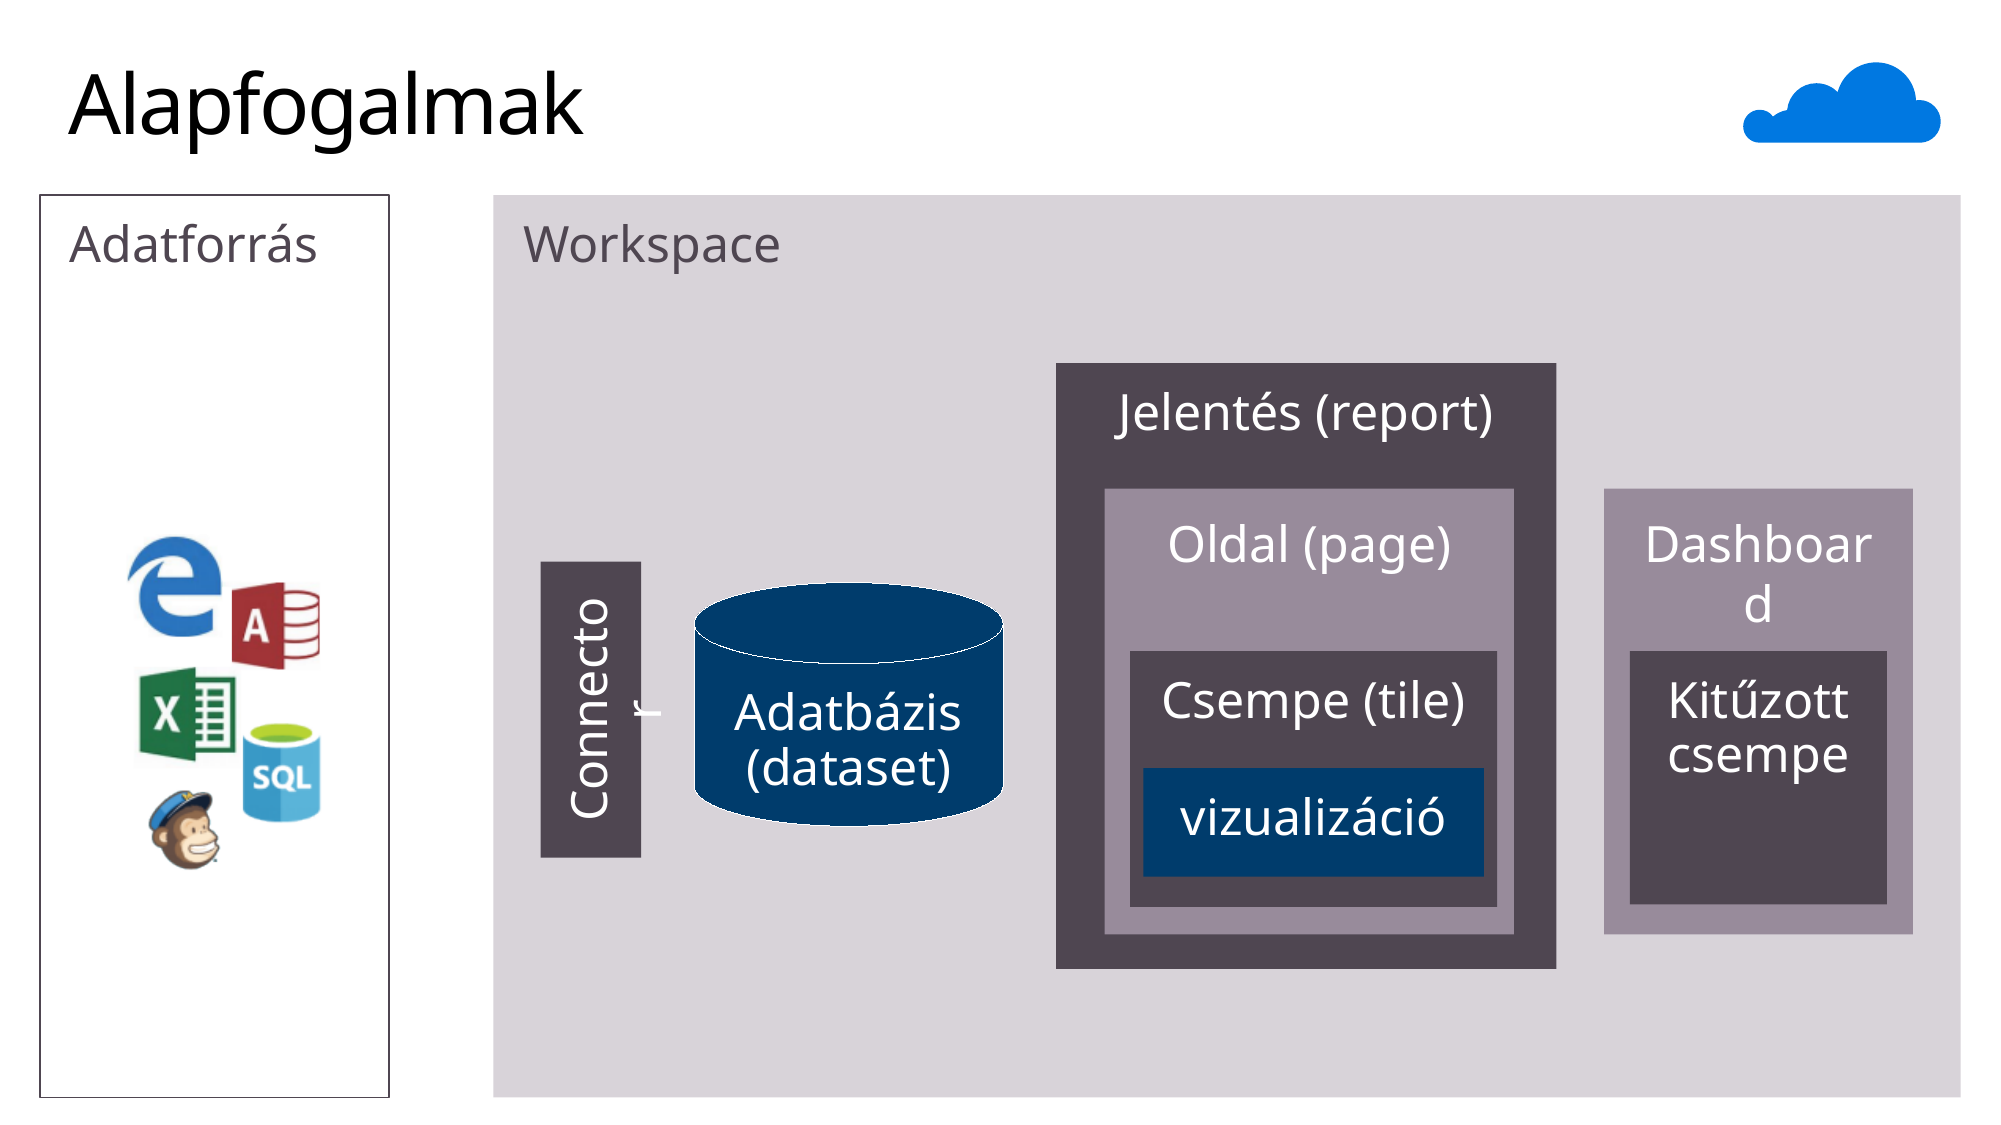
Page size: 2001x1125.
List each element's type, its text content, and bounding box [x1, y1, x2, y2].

text_box Adatforrás [39, 194, 390, 1098]
text_box Dashboard [1604, 488, 1913, 935]
text_box Adatbázis (dataset) [694, 582, 1004, 827]
text_box Csempe (tile) [1129, 650, 1498, 908]
text_box Kitűzott csempe [1629, 650, 1888, 905]
text_box Oldal (page) [1104, 488, 1514, 935]
text_box Jelentés (report) [1055, 362, 1557, 970]
text_box vizualizáció [1143, 768, 1484, 877]
text_box Connector [540, 561, 642, 858]
title Alapfogalmak [44, 47, 1957, 196]
picture [125, 533, 328, 875]
text_box Workspace [493, 194, 1961, 1098]
